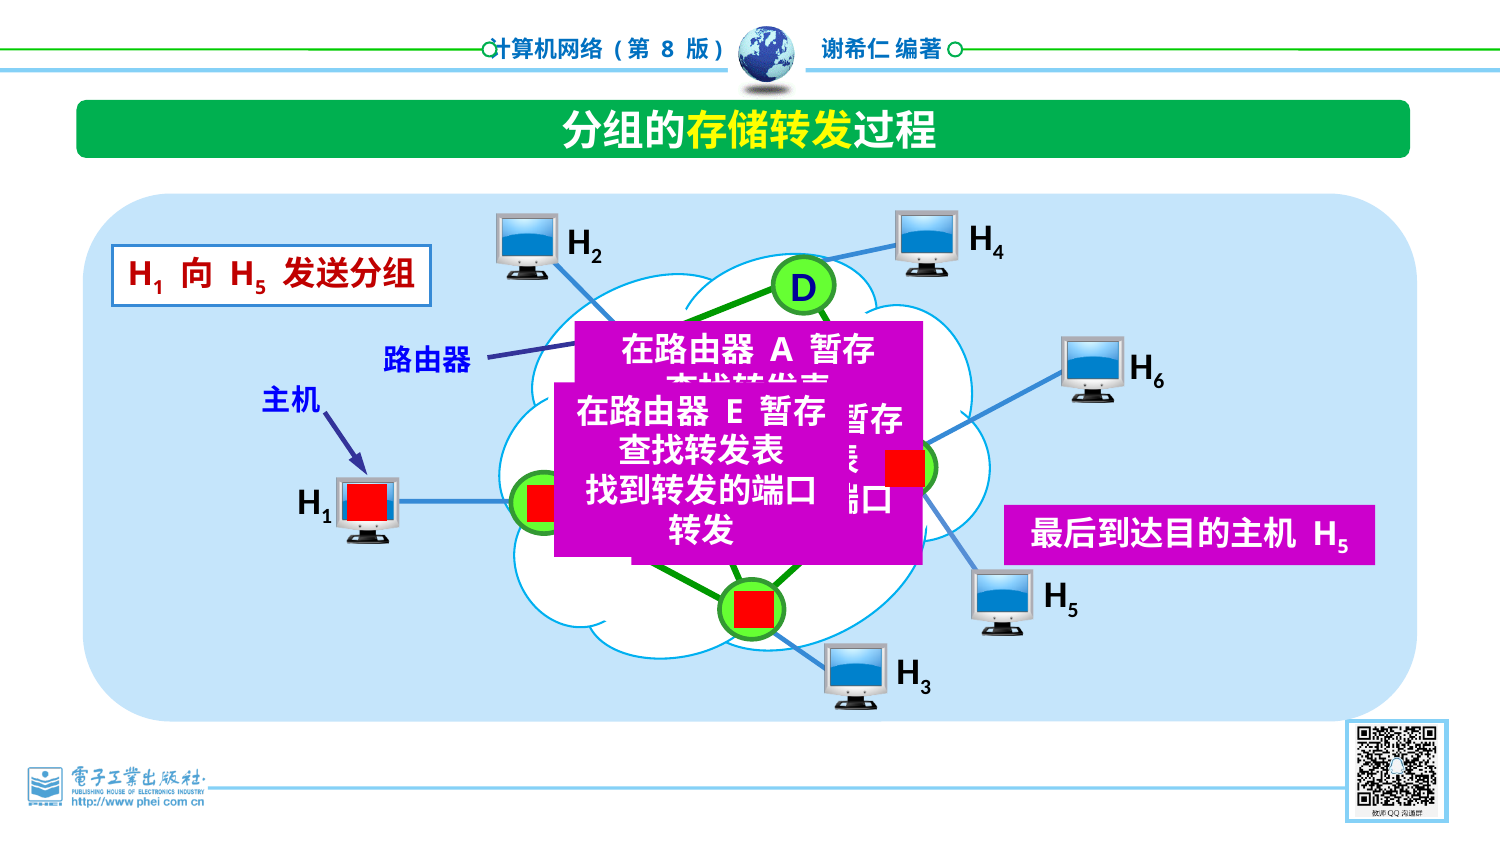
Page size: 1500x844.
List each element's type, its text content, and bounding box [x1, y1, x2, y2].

text_box H4 [954, 205, 1019, 272]
picture [966, 566, 1039, 638]
list 分组的存储转发过程 [204, 99, 1293, 158]
picture [891, 207, 963, 279]
text_box H3 [898, 666, 947, 706]
picture [1355, 724, 1438, 817]
text_box H2 [563, 209, 618, 254]
picture [332, 474, 405, 547]
text_box H1 [282, 469, 348, 536]
text_box H5 [1039, 566, 1094, 629]
picture [736, 24, 796, 99]
text_box 路由器 [369, 334, 487, 384]
picture [491, 210, 564, 282]
text_box H1 向 H5 发送分组 [112, 245, 431, 306]
text_box 主机 [246, 373, 336, 424]
text_box 最后到达目的主机 H5 [1004, 504, 1376, 566]
picture [820, 640, 893, 712]
picture [1056, 332, 1129, 405]
picture [23, 764, 208, 809]
text_box H6 [1131, 334, 1180, 401]
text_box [503, 255, 990, 658]
text_box [80, 191, 1420, 724]
text_box [332, 424, 367, 473]
